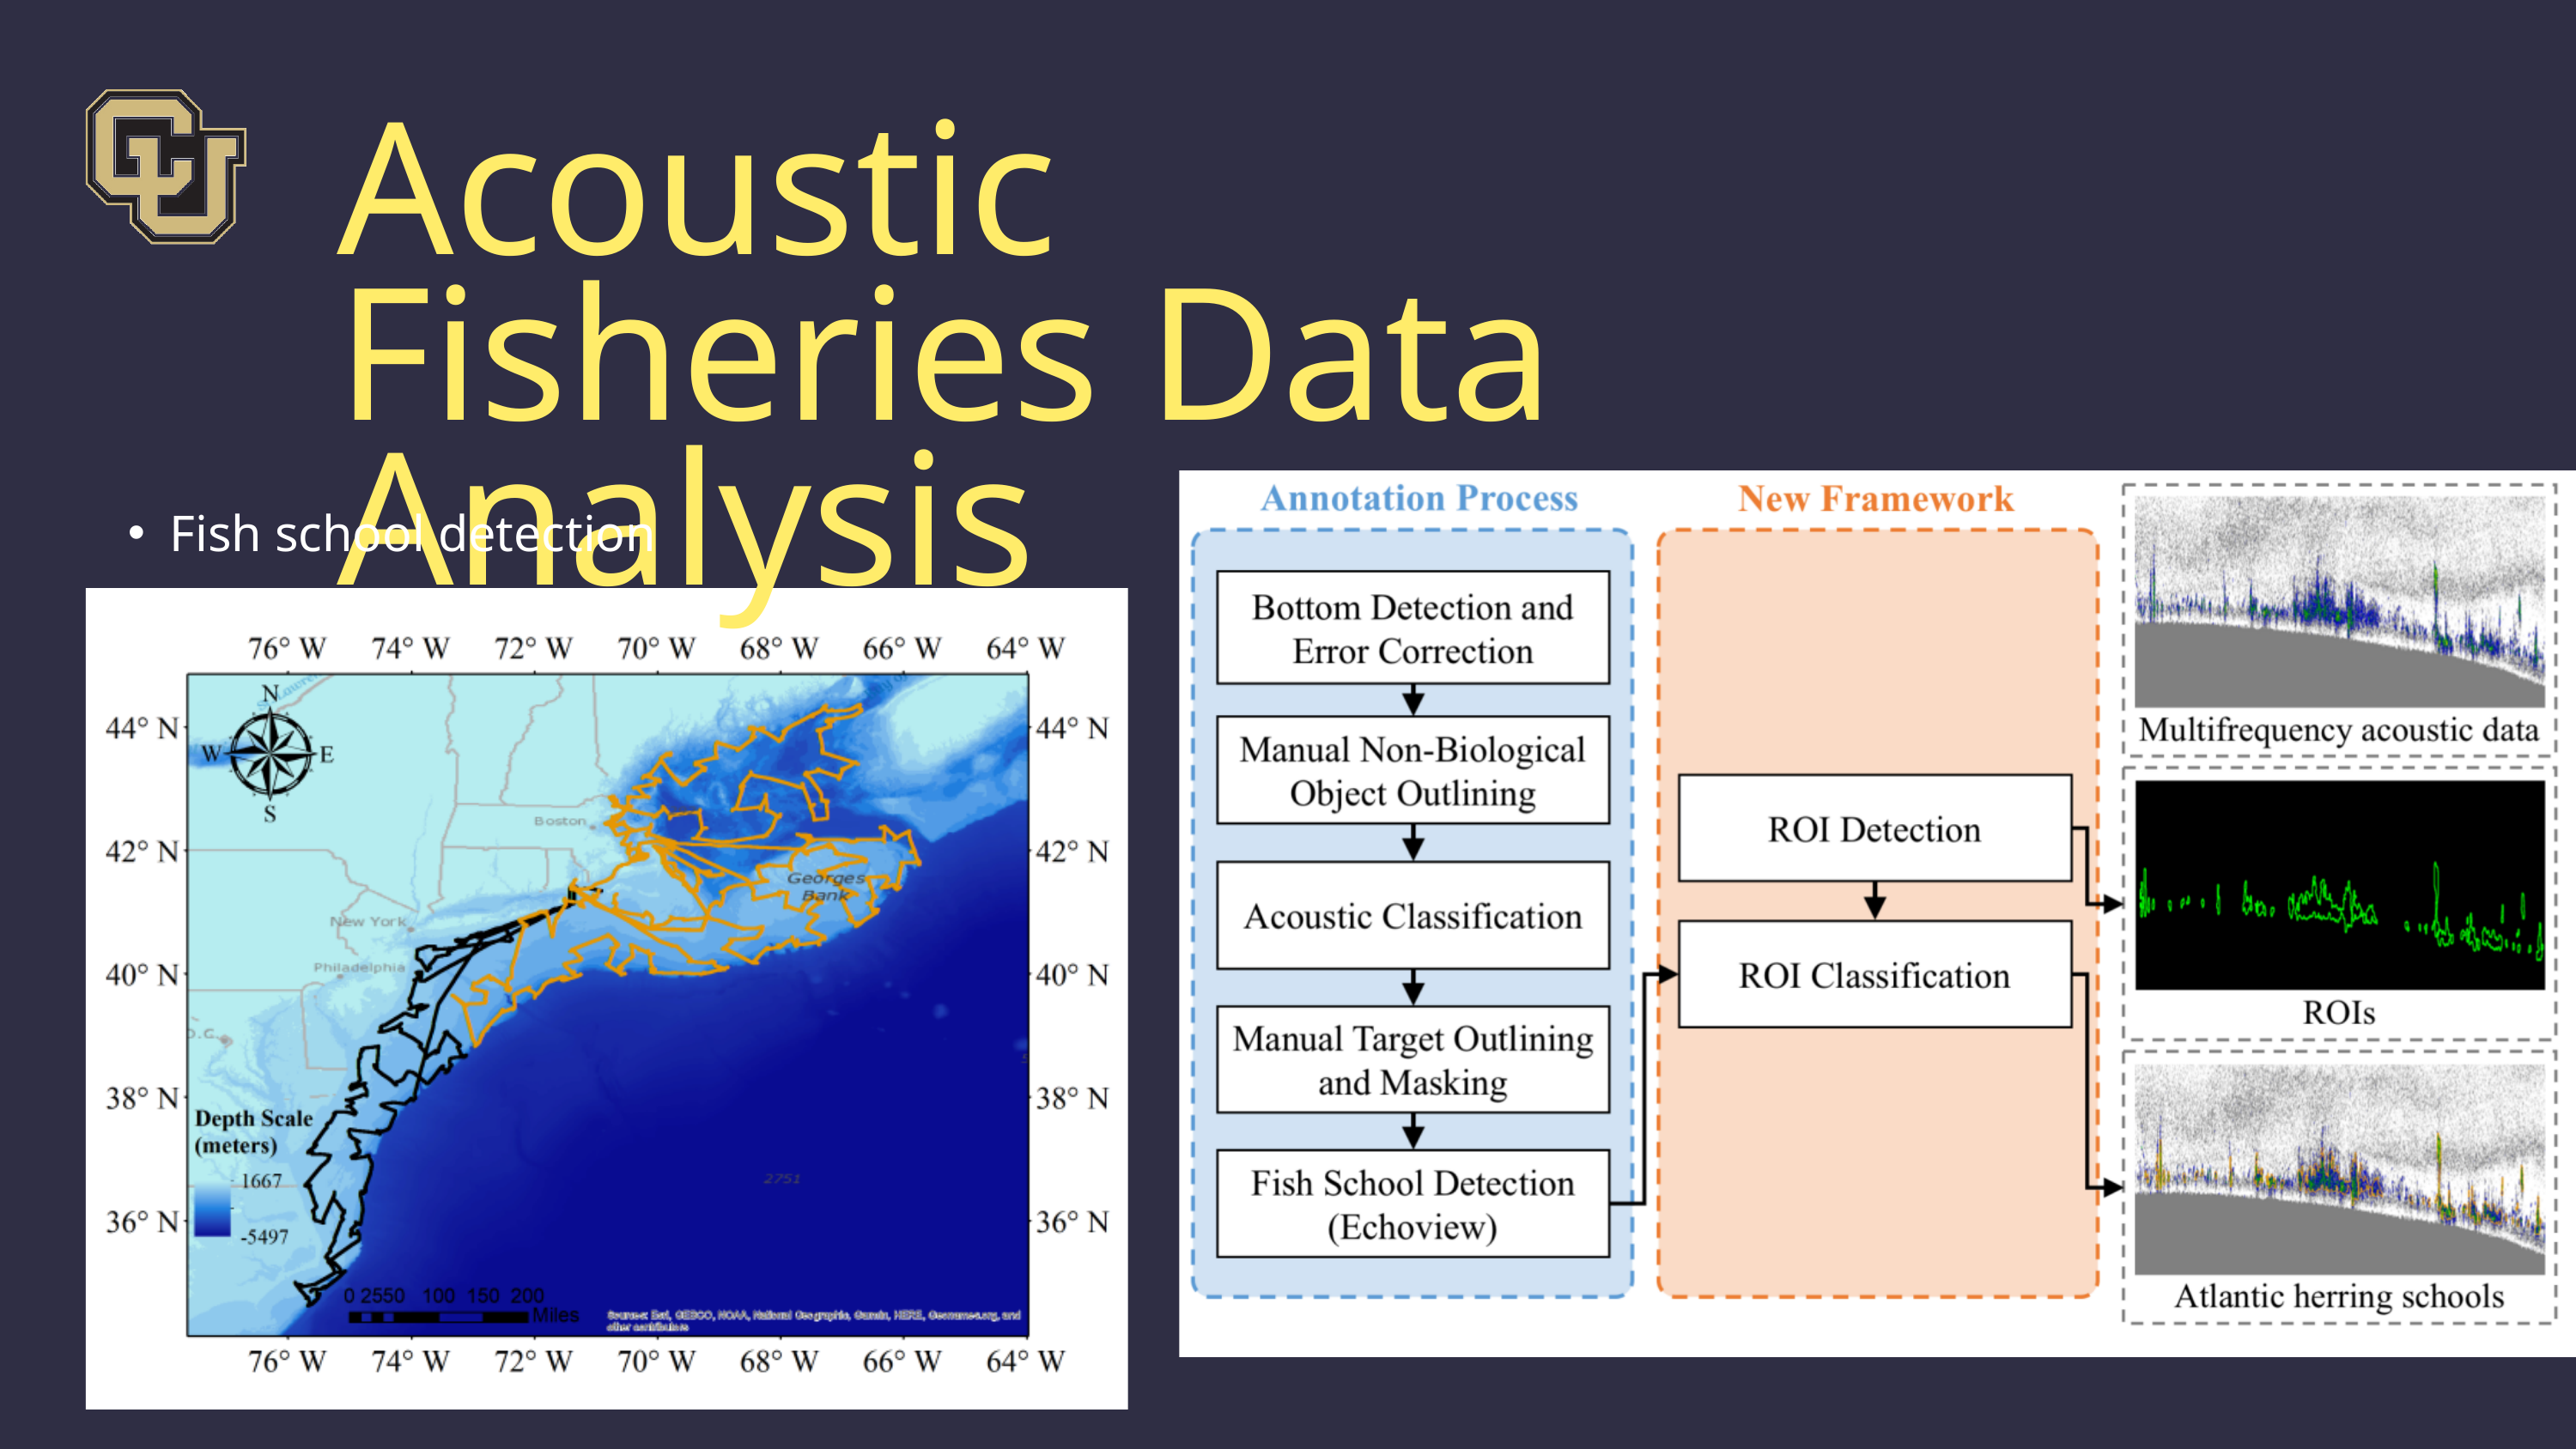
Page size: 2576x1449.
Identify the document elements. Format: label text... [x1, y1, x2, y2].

text_box [1179, 470, 2576, 1357]
text_box [85, 588, 1128, 1410]
text_box Acoustic Fisheries Data Analysis [337, 125, 1688, 622]
text_box [85, 85, 257, 250]
text_box Fish school detection [85, 492, 1413, 561]
